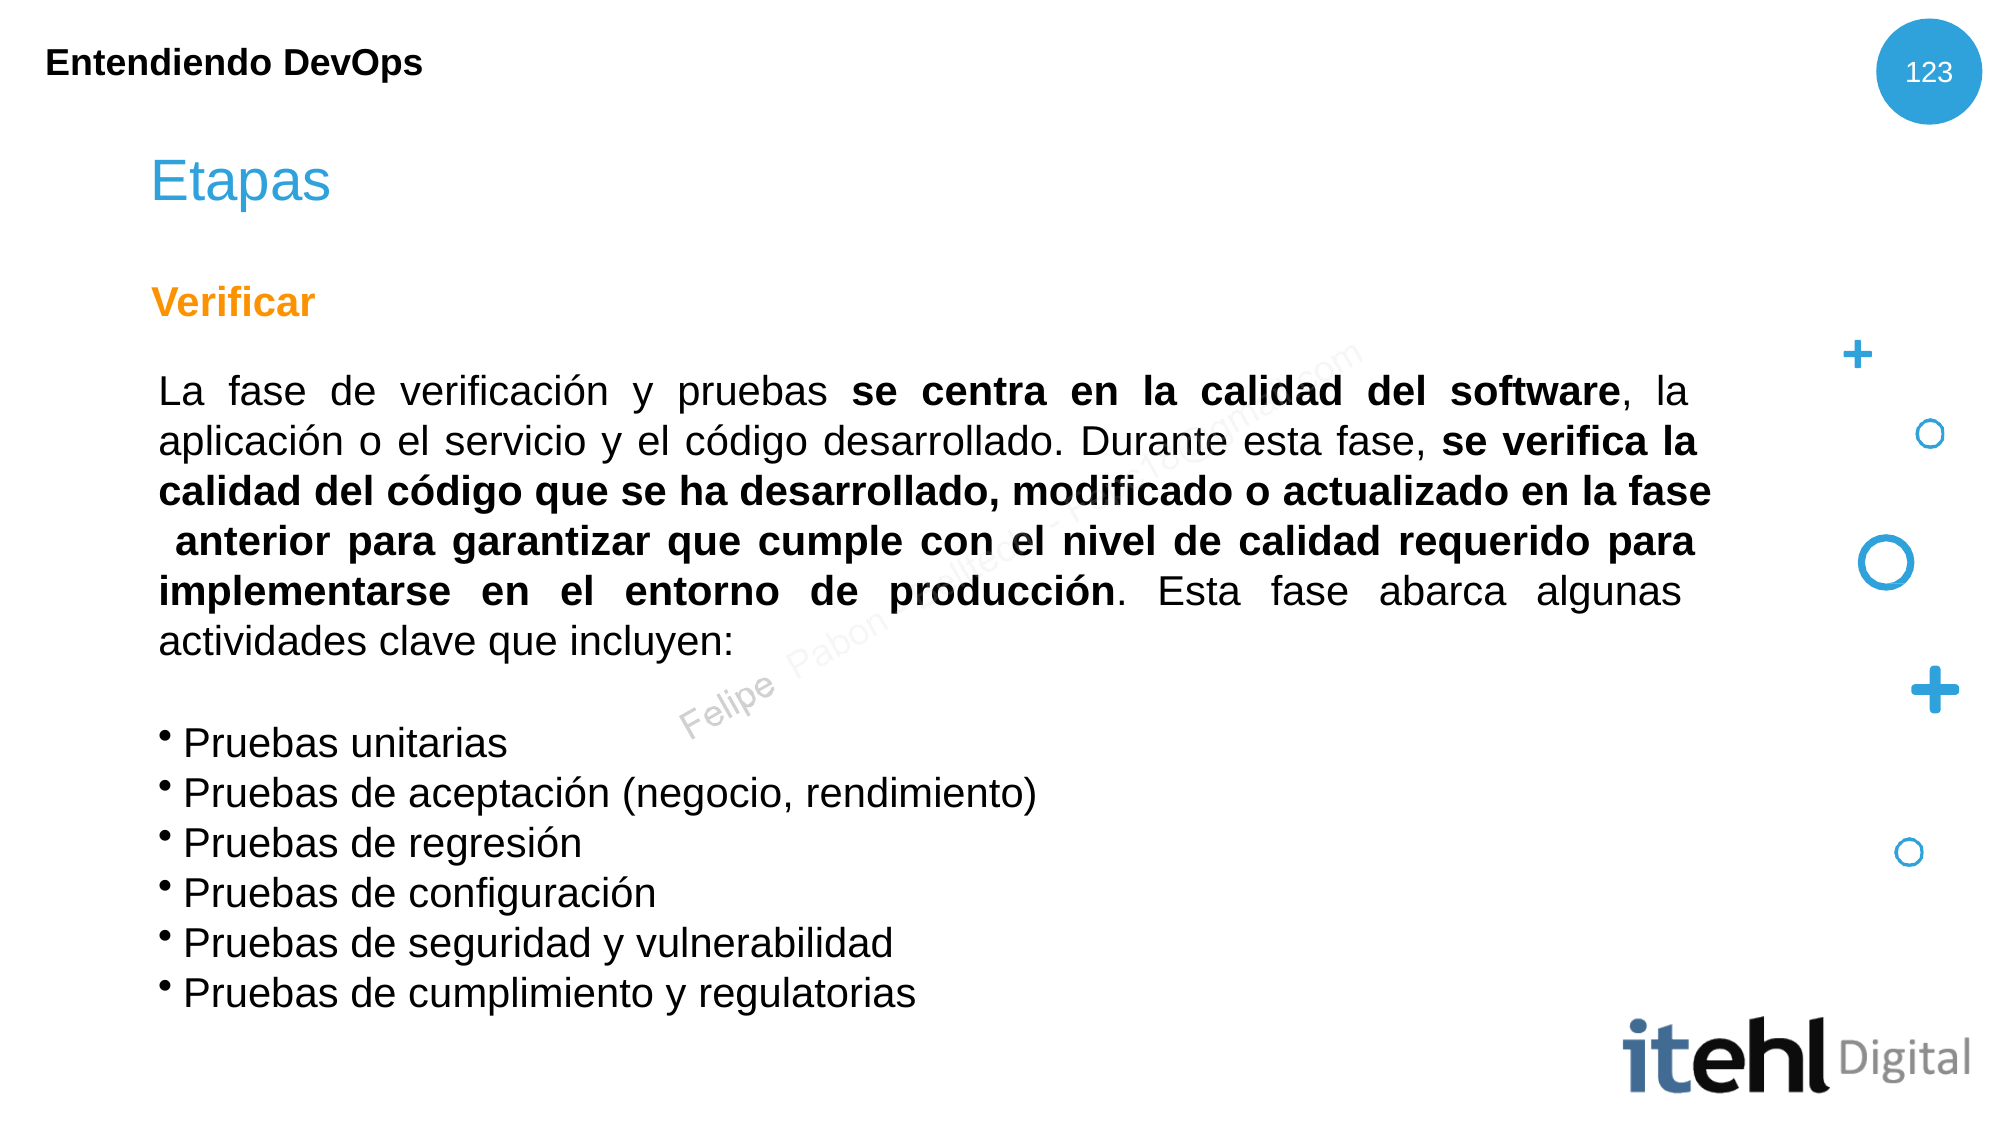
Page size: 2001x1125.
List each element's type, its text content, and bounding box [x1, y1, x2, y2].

text_box Entendiendo DevOps [43, 35, 426, 83]
text_box [1857, 534, 1915, 591]
text_box [679, 707, 701, 740]
text_box [734, 687, 756, 717]
text_box [1894, 837, 1924, 867]
title Etapas [148, 140, 335, 272]
text_box [754, 677, 775, 698]
text_box Verificar La fase de verificación y pruebas se centra en la calidad del software, la aplicación o el servicio y el código desarrollado. Durante esta fase, se verifica la calidad del código que se ha desarrollado, modificado o actualizado en la fase anterior para garantizar que cumple con el nivel de calidad requerido para implementarse en el entorno de producción. Esta fase abarca algunas actividades clave que incluyen: Pruebas unitarias Pruebas de aceptación (negocio, rendimiento) Pruebas de regresión Pruebas de configuración Pruebas de seguridad y vulnerabilidad Pruebas de cumplimiento y regulatorias [148, 272, 1713, 1016]
text_box [727, 695, 740, 715]
text_box [1915, 418, 1945, 449]
text_box [785, 529, 1034, 680]
text_box [716, 693, 733, 719]
text_box [1843, 339, 1872, 369]
text_box 123 [1902, 50, 1956, 88]
text_box [1911, 665, 1960, 714]
text_box [704, 706, 724, 727]
text_box [1622, 1016, 1970, 1094]
text_box [1049, 345, 1363, 528]
